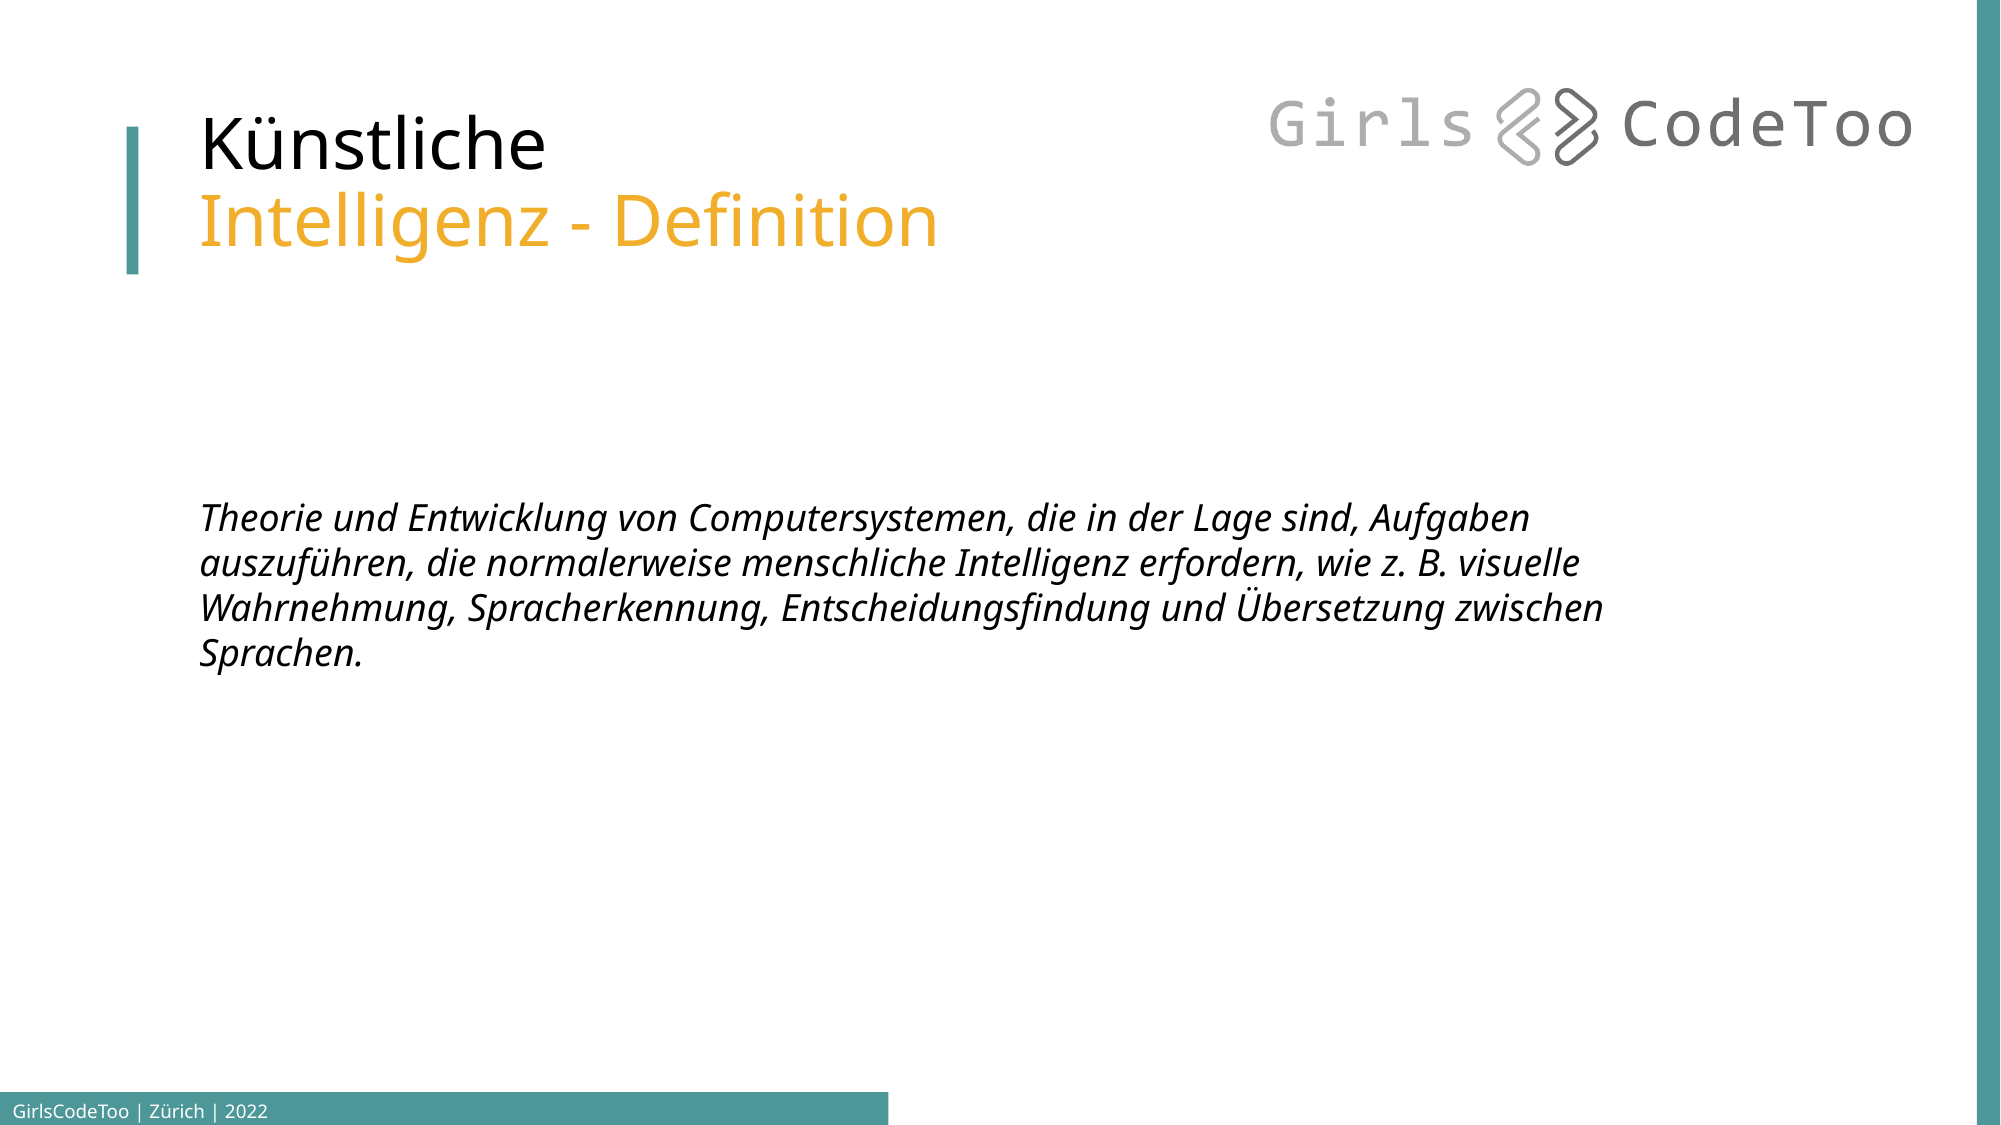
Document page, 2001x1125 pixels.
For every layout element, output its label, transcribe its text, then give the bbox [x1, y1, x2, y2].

text_box Theorie und Entwicklung von Computersystemen, die in der Lage sind, Aufgaben auszuführen, die normalerweise menschliche Intelligenz erfordern, wie z. B. visuelle Wahrnehmung, Spracherkennung, Entscheidungsfindung und Übersetzung zwischen Sprachen. [184, 486, 1689, 682]
title Künstliche Intelligenz - Definition [184, 92, 1058, 280]
